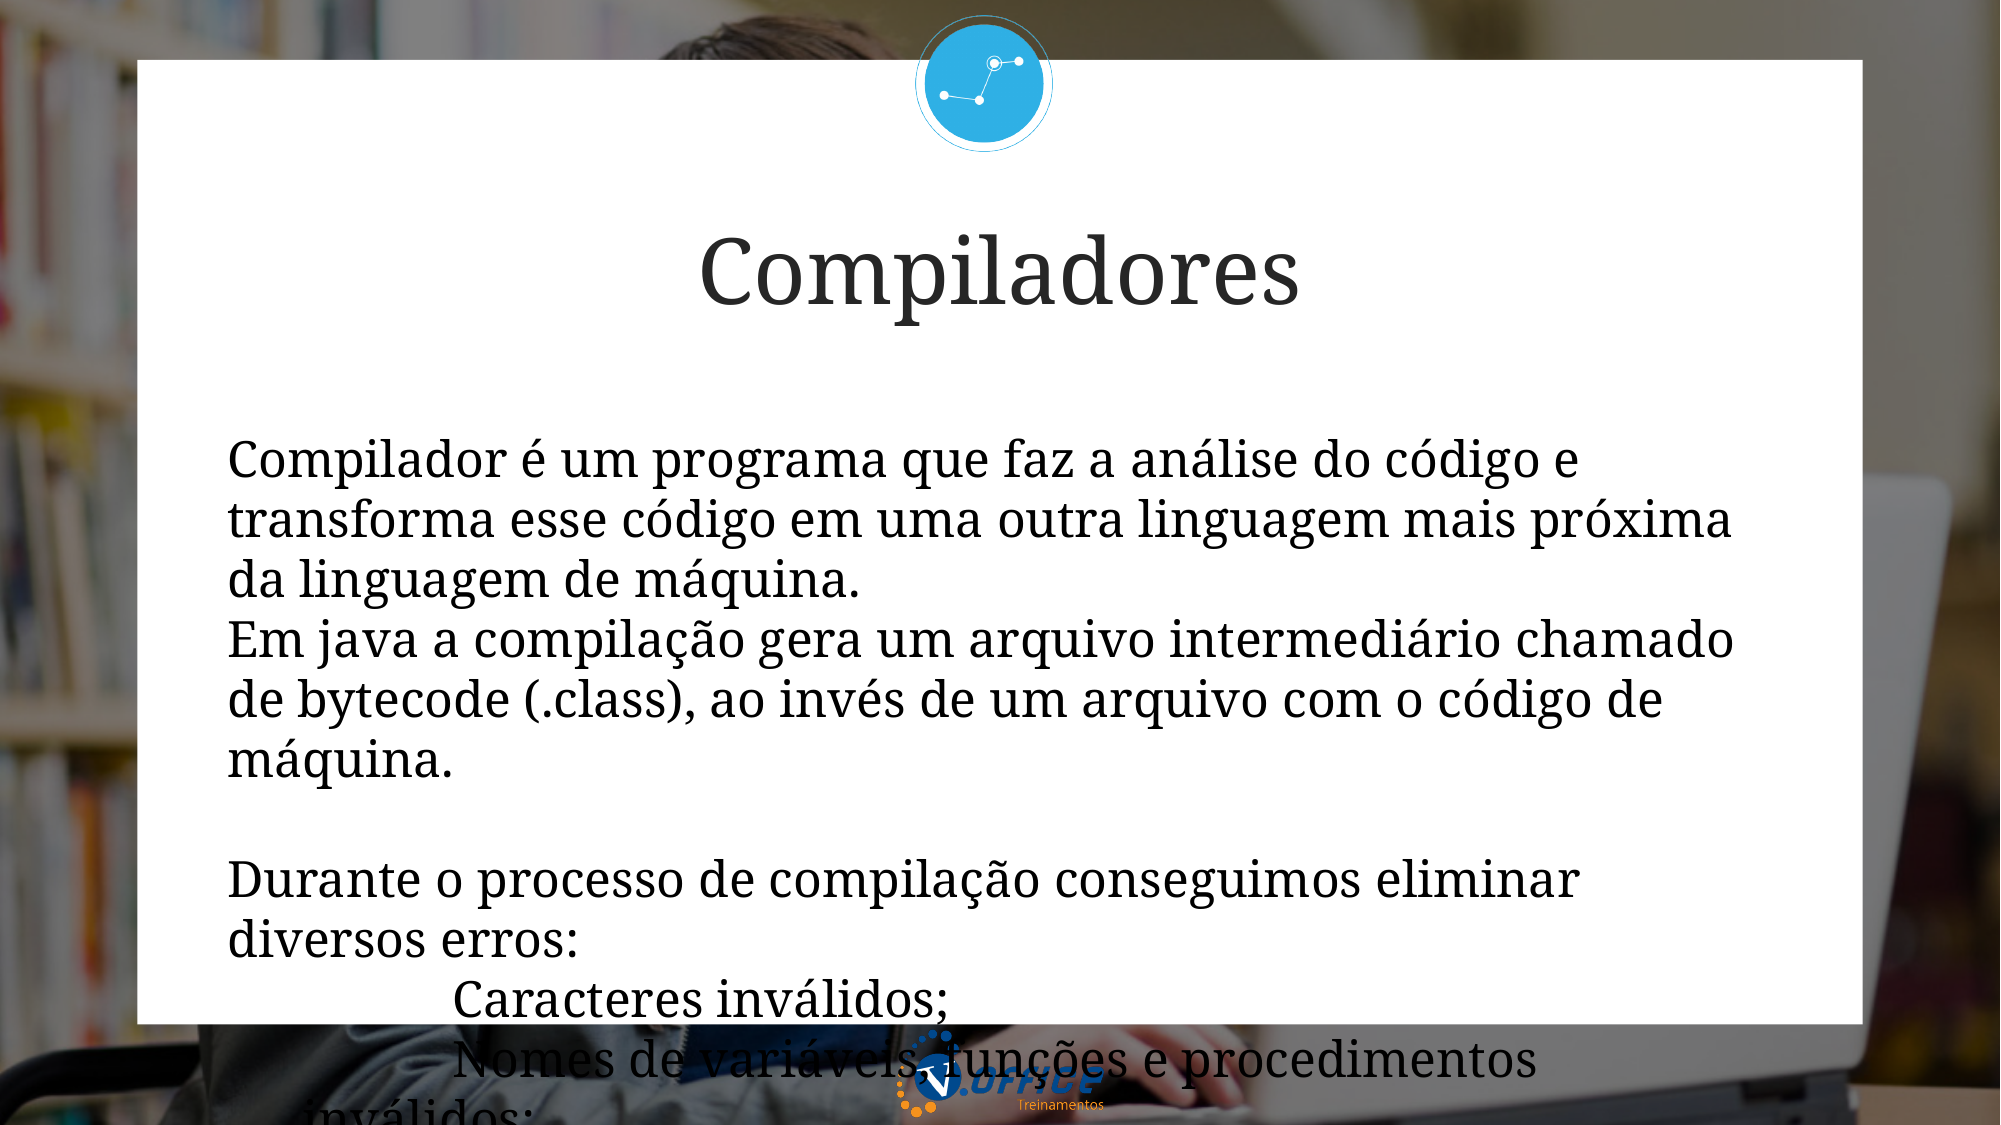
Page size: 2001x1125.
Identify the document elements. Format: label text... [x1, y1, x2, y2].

text_box Compiladores [212, 161, 1788, 375]
picture [0, 0, 2000, 1125]
text_box Compilador é um programa que faz a análise do código e transforma esse código em uma outra linguagem mais próxima da linguagem de máquina. Em java a compilação gera um arquivo intermediário chamado de bytecode (.class), ao invés de um arquivo com o código de máquina. Durante o processo de compilação conseguimos eliminar diversos erros: Caracteres inválidos; Nomes de variáveis, funções e procedimentos inválidos; Sequência de comandos inválida: ausência de delimitadores '{}'; Tipos e quantidades de parâmetros, retornos de funções, etc. [212, 419, 1788, 964]
